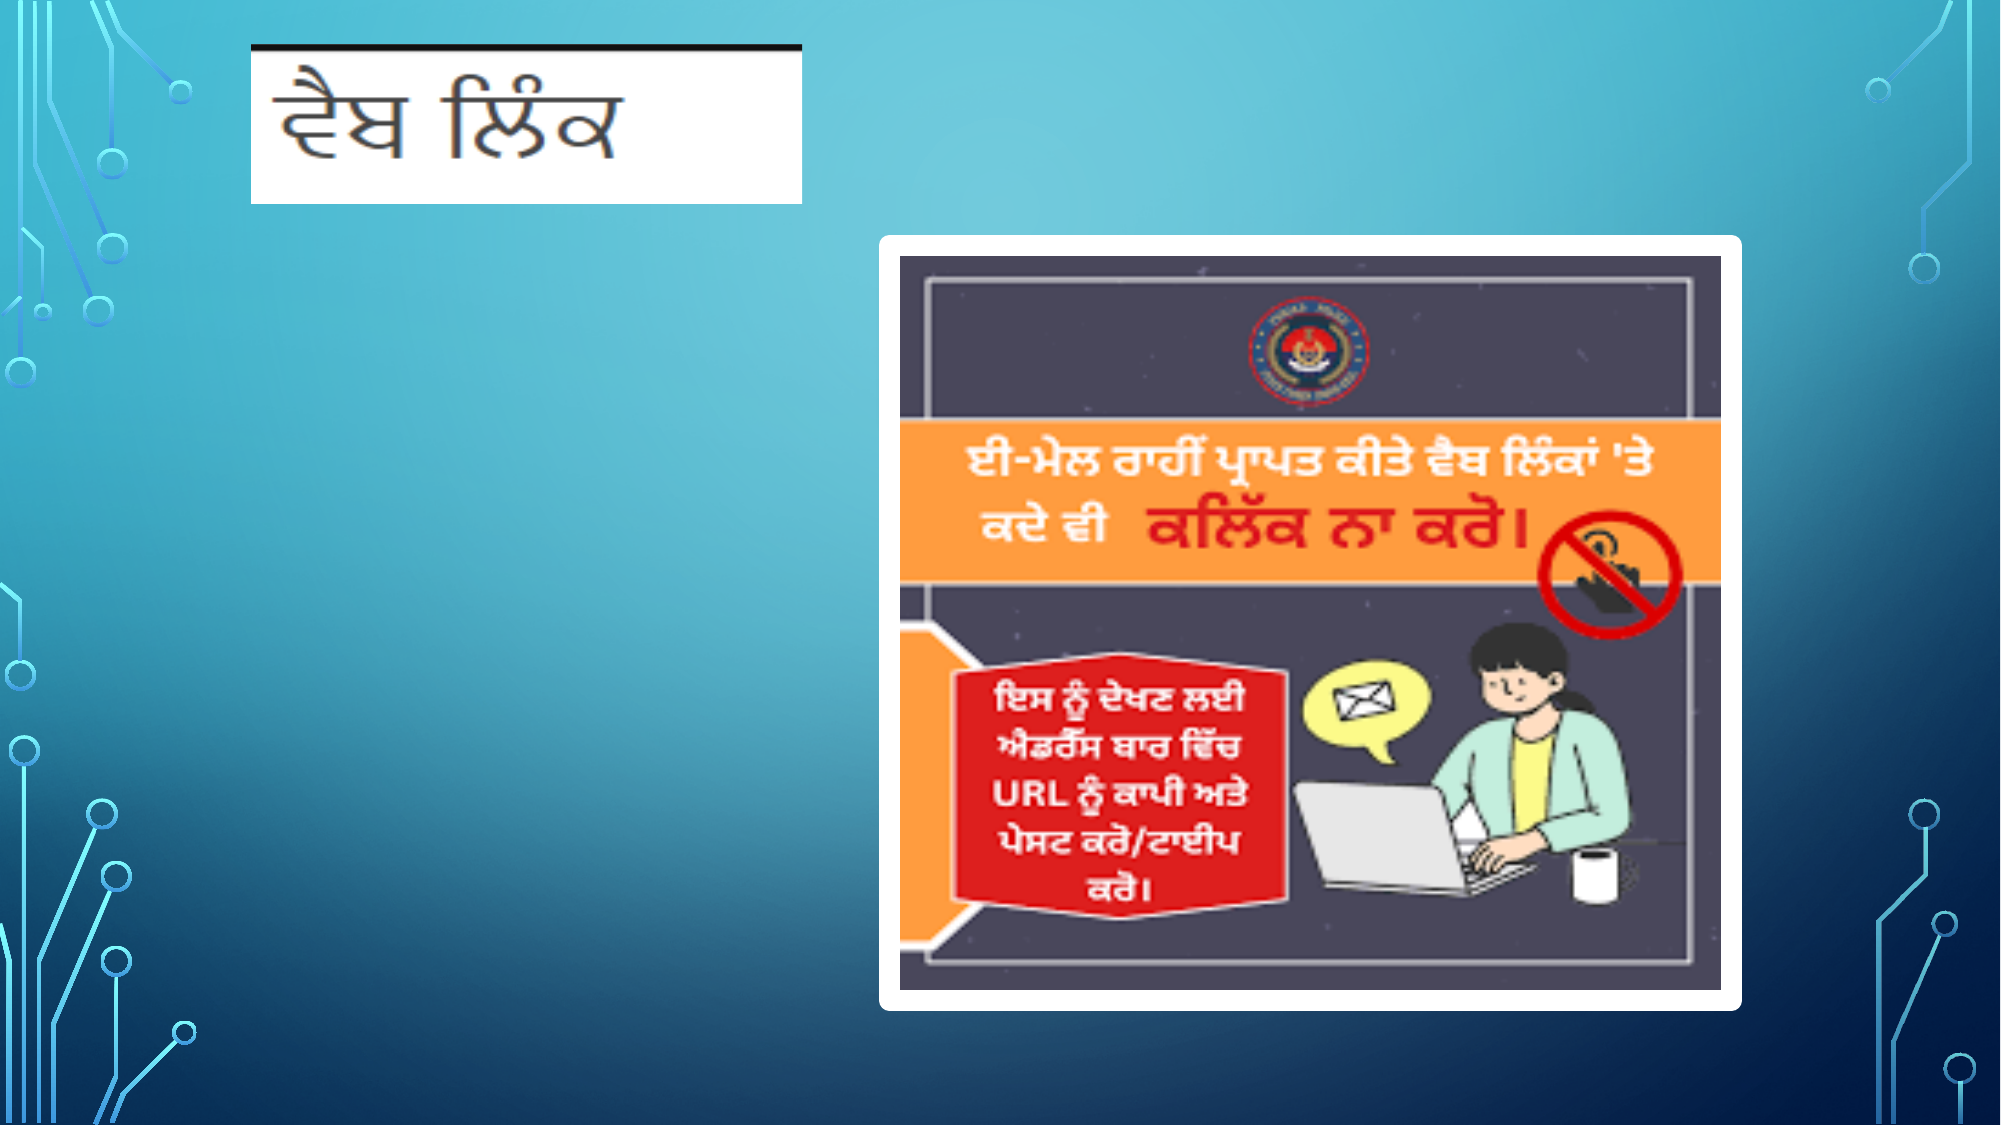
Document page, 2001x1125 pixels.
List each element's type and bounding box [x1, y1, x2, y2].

picture [250, 43, 803, 204]
picture [899, 255, 1722, 991]
